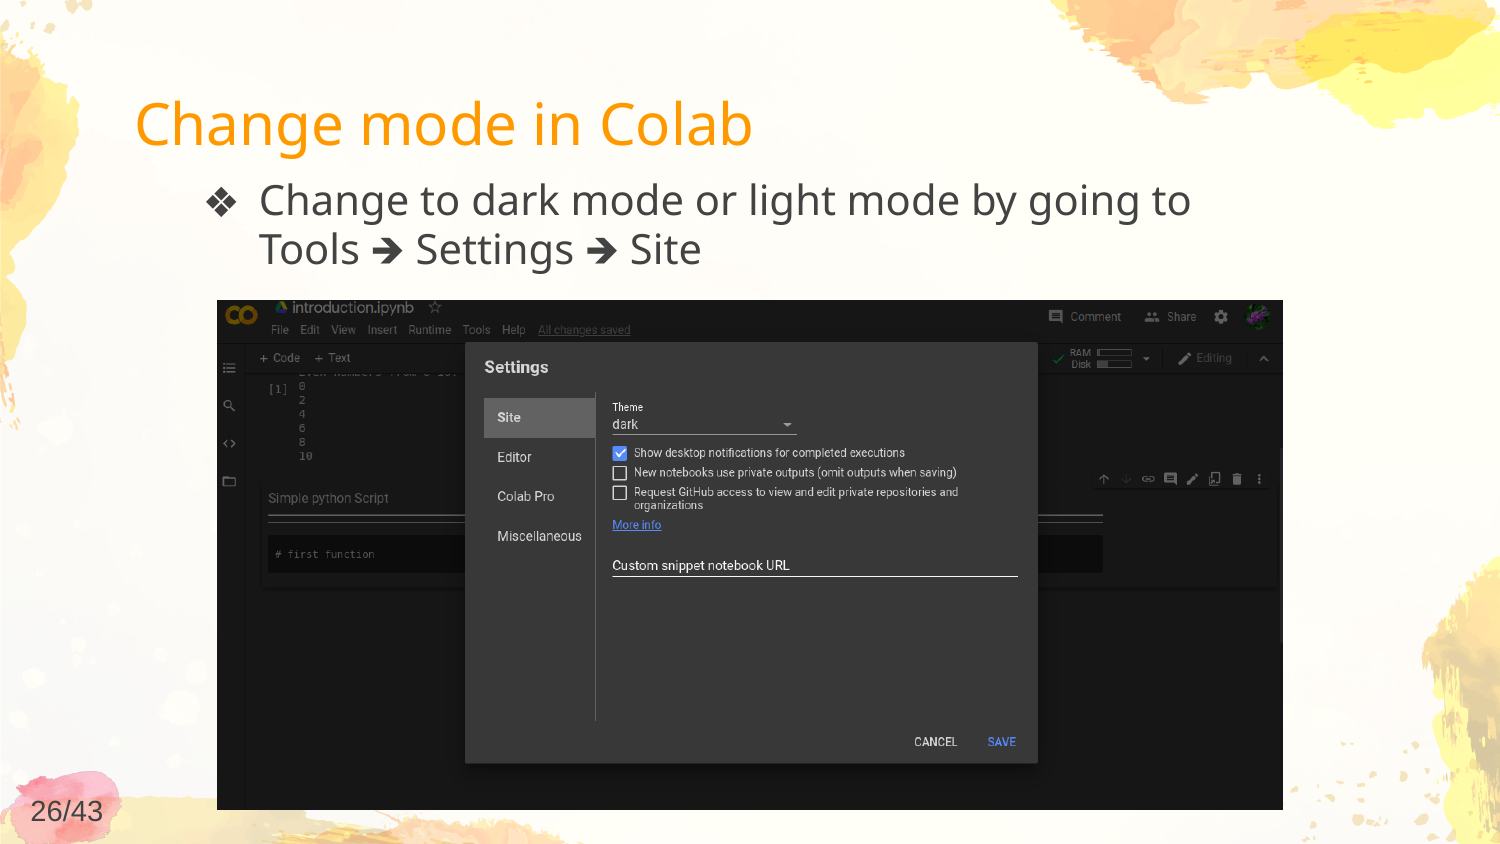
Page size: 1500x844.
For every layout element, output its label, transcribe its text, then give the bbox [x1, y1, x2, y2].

title Change mode in Colab [119, 71, 1388, 166]
picture [0, 0, 1500, 844]
text_box Change to dark mode or light mode by going to Tools 🡺 Settings 🡺 Site [187, 165, 1238, 281]
